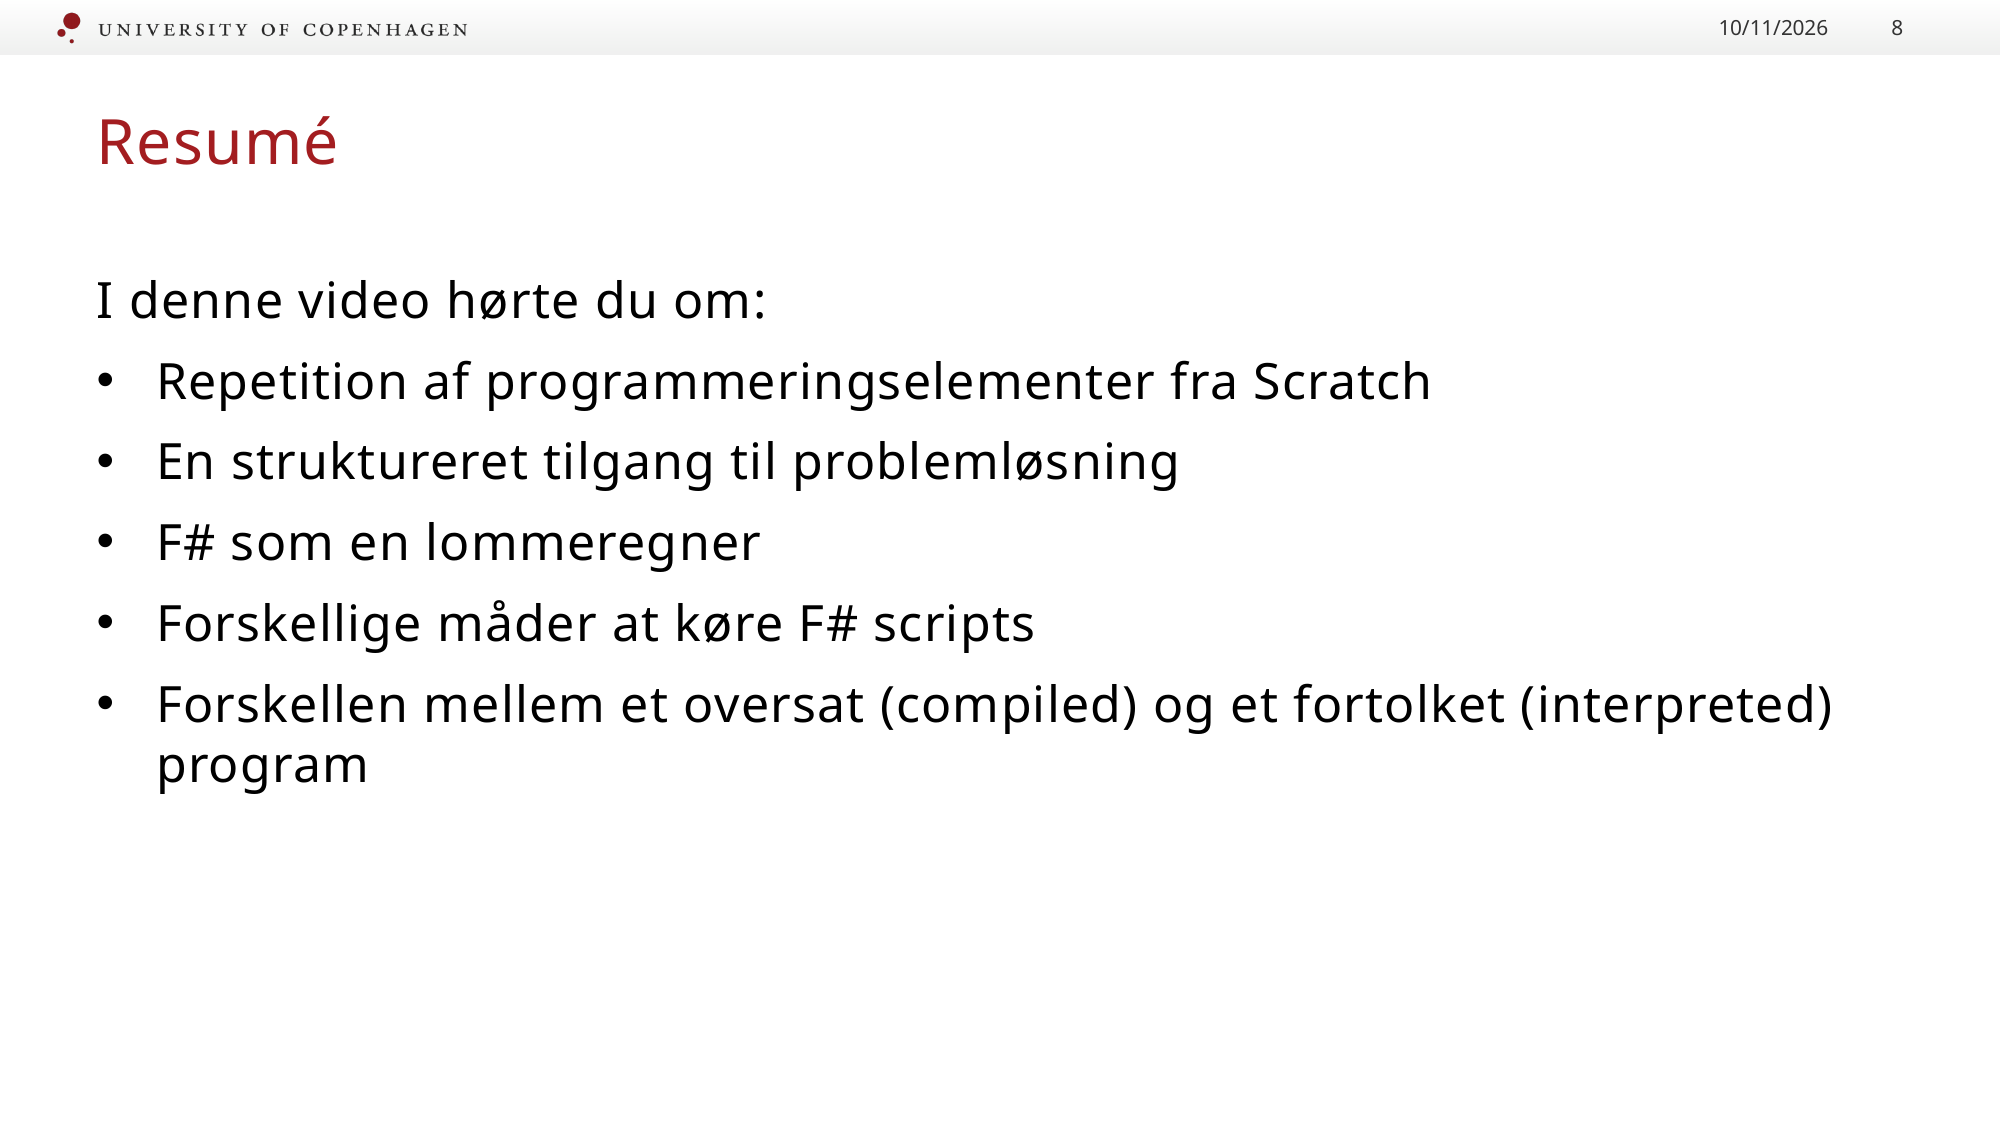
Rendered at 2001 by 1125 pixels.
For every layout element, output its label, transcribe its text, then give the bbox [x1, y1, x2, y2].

title Resumé [96, 101, 1904, 244]
slide_number 8 [1840, 14, 1904, 43]
list I denne video hørte du om: Repetition af programmeringselementer fra Scratch En struktureret tilgang til problemløsning F# som en lommeregner Forskellige måder at køre F# scripts Forskellen mellem et oversat (compiled) og et fortolket (interpreted) program [96, 268, 1865, 1036]
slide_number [1694, 14, 1829, 43]
picture [92, 15, 475, 42]
